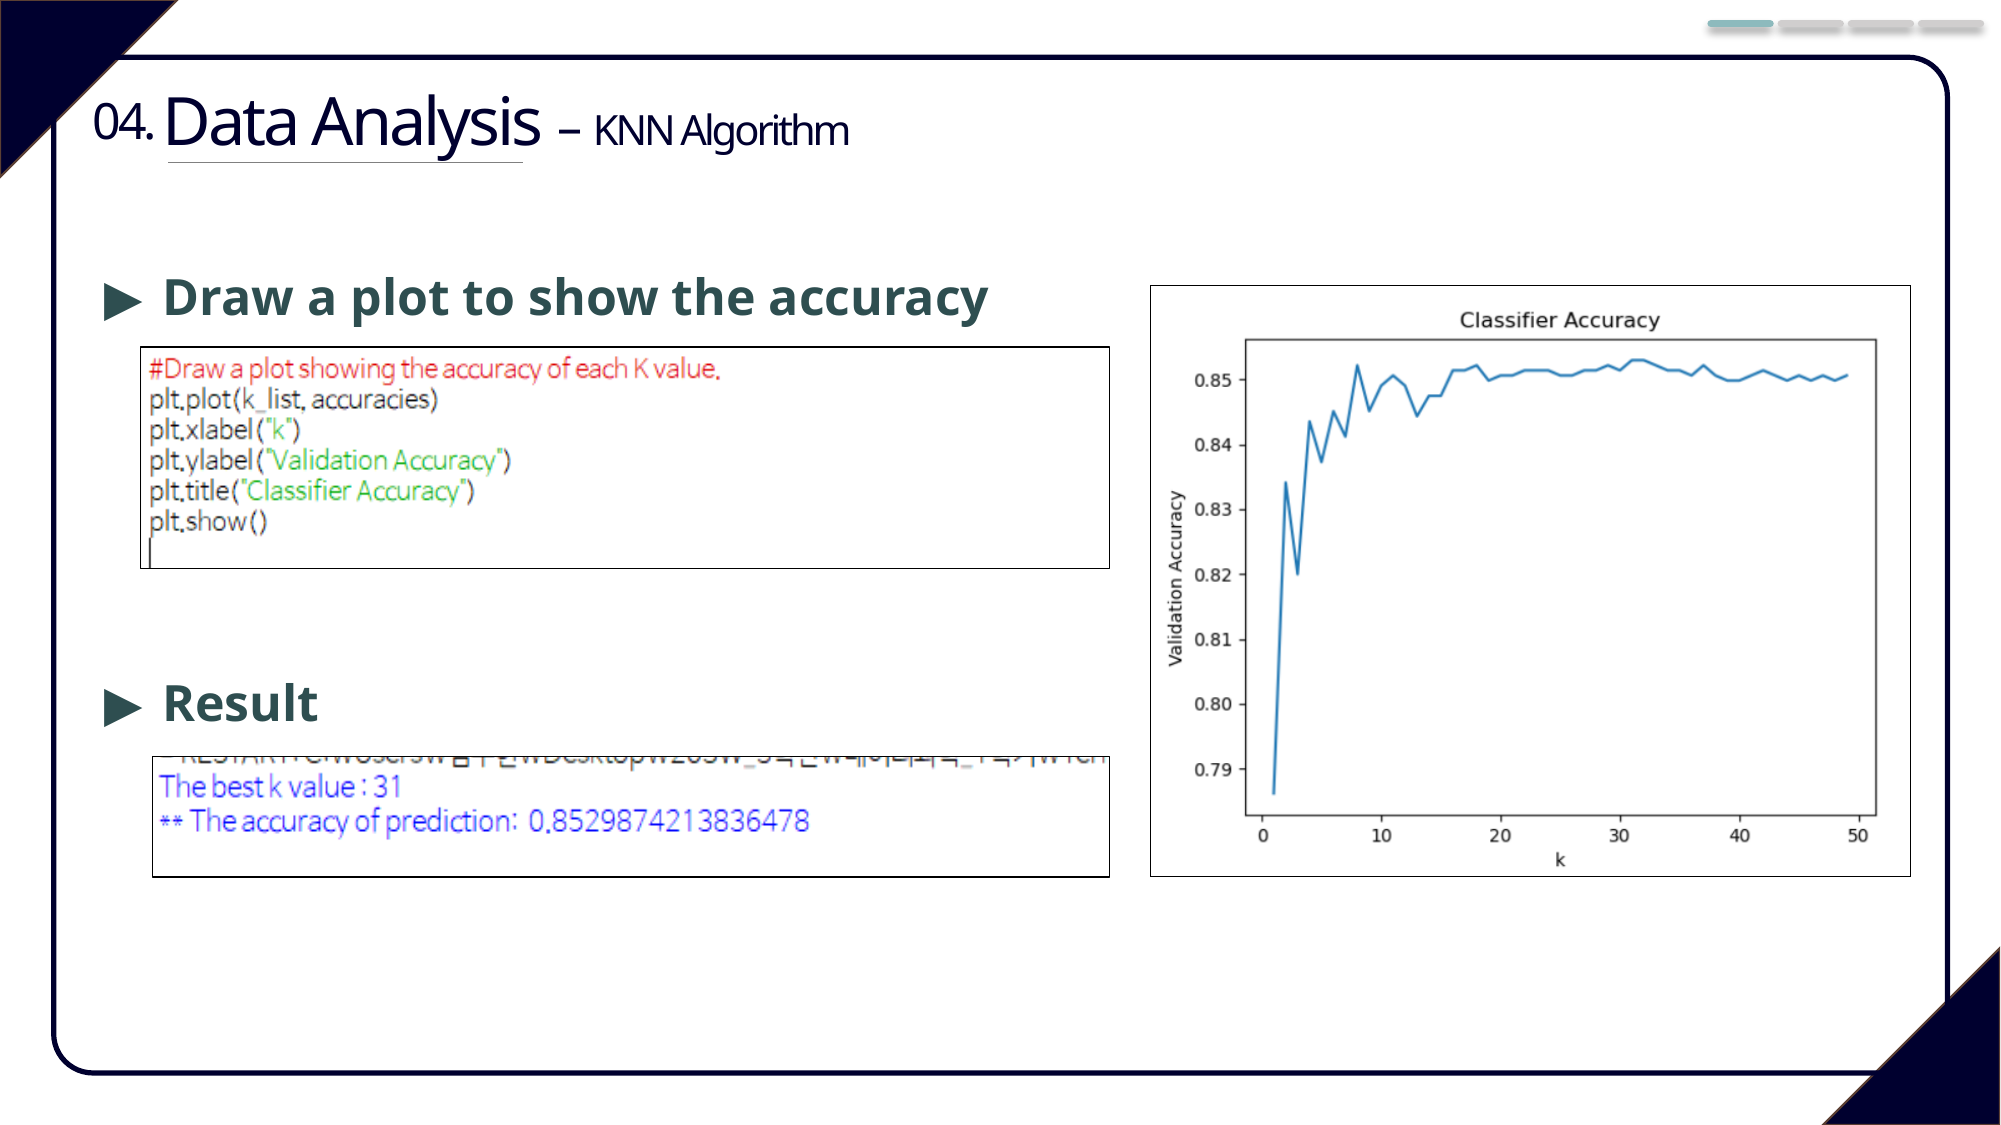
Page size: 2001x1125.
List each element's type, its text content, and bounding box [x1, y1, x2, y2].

text_box ▶ Result [89, 663, 1150, 739]
text_box Data Analysis – KNN Algorithm [147, 71, 867, 167]
text_box [52, 56, 1949, 1075]
text_box ▶ Draw a plot to show the accuracy [89, 258, 1057, 333]
picture [153, 757, 1109, 877]
picture [1150, 285, 1911, 877]
picture [141, 347, 1109, 568]
